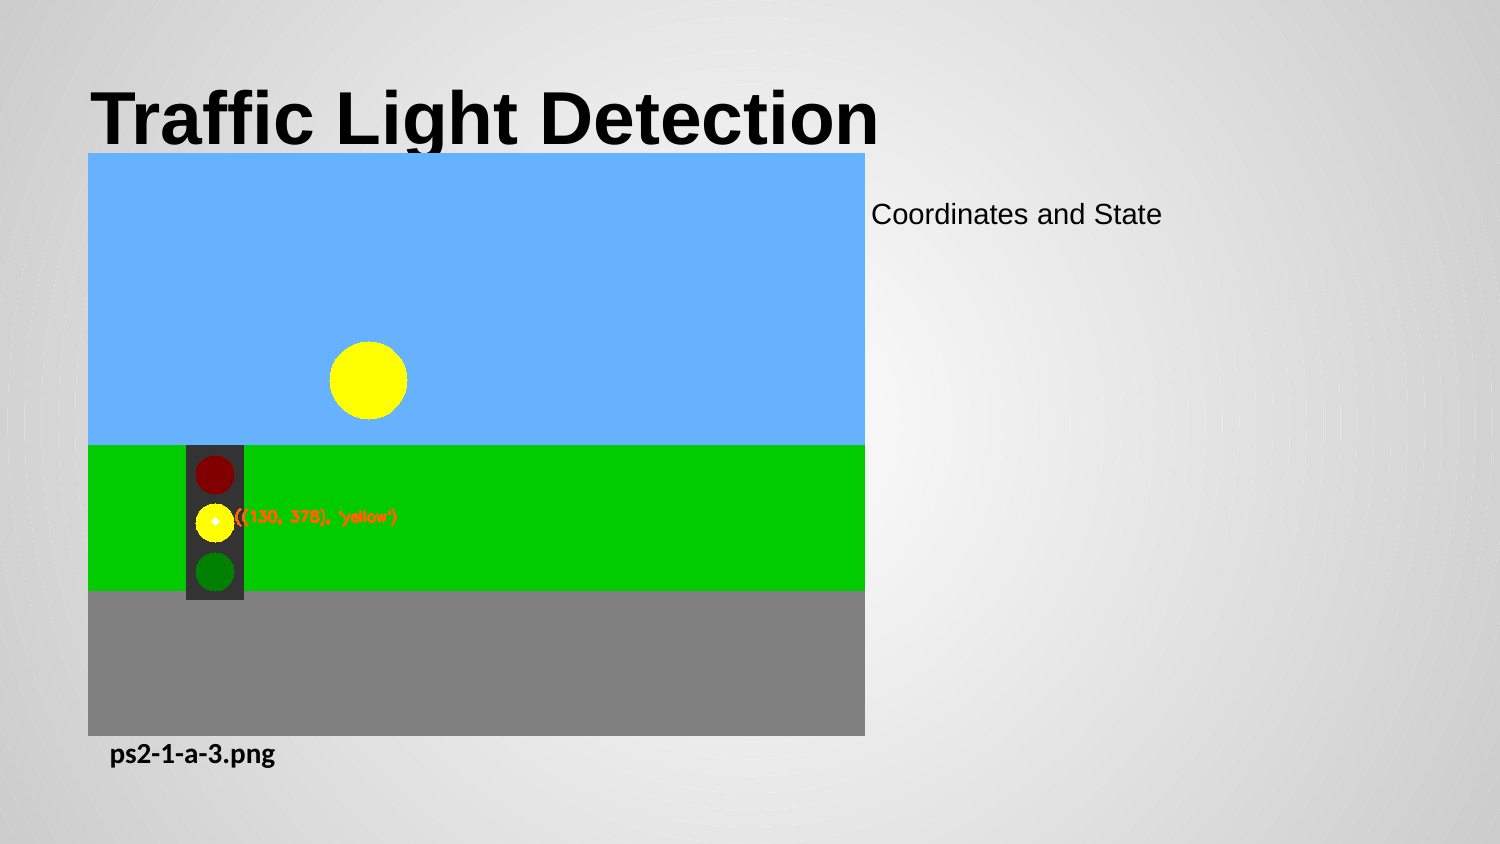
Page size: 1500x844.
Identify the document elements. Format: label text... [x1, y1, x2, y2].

title Traffic Light Detection [75, 33, 1425, 175]
picture [87, 152, 865, 736]
text_box Coordinates and State [869, 180, 1397, 702]
text_box ps2-1-a-3.png [88, 743, 726, 766]
